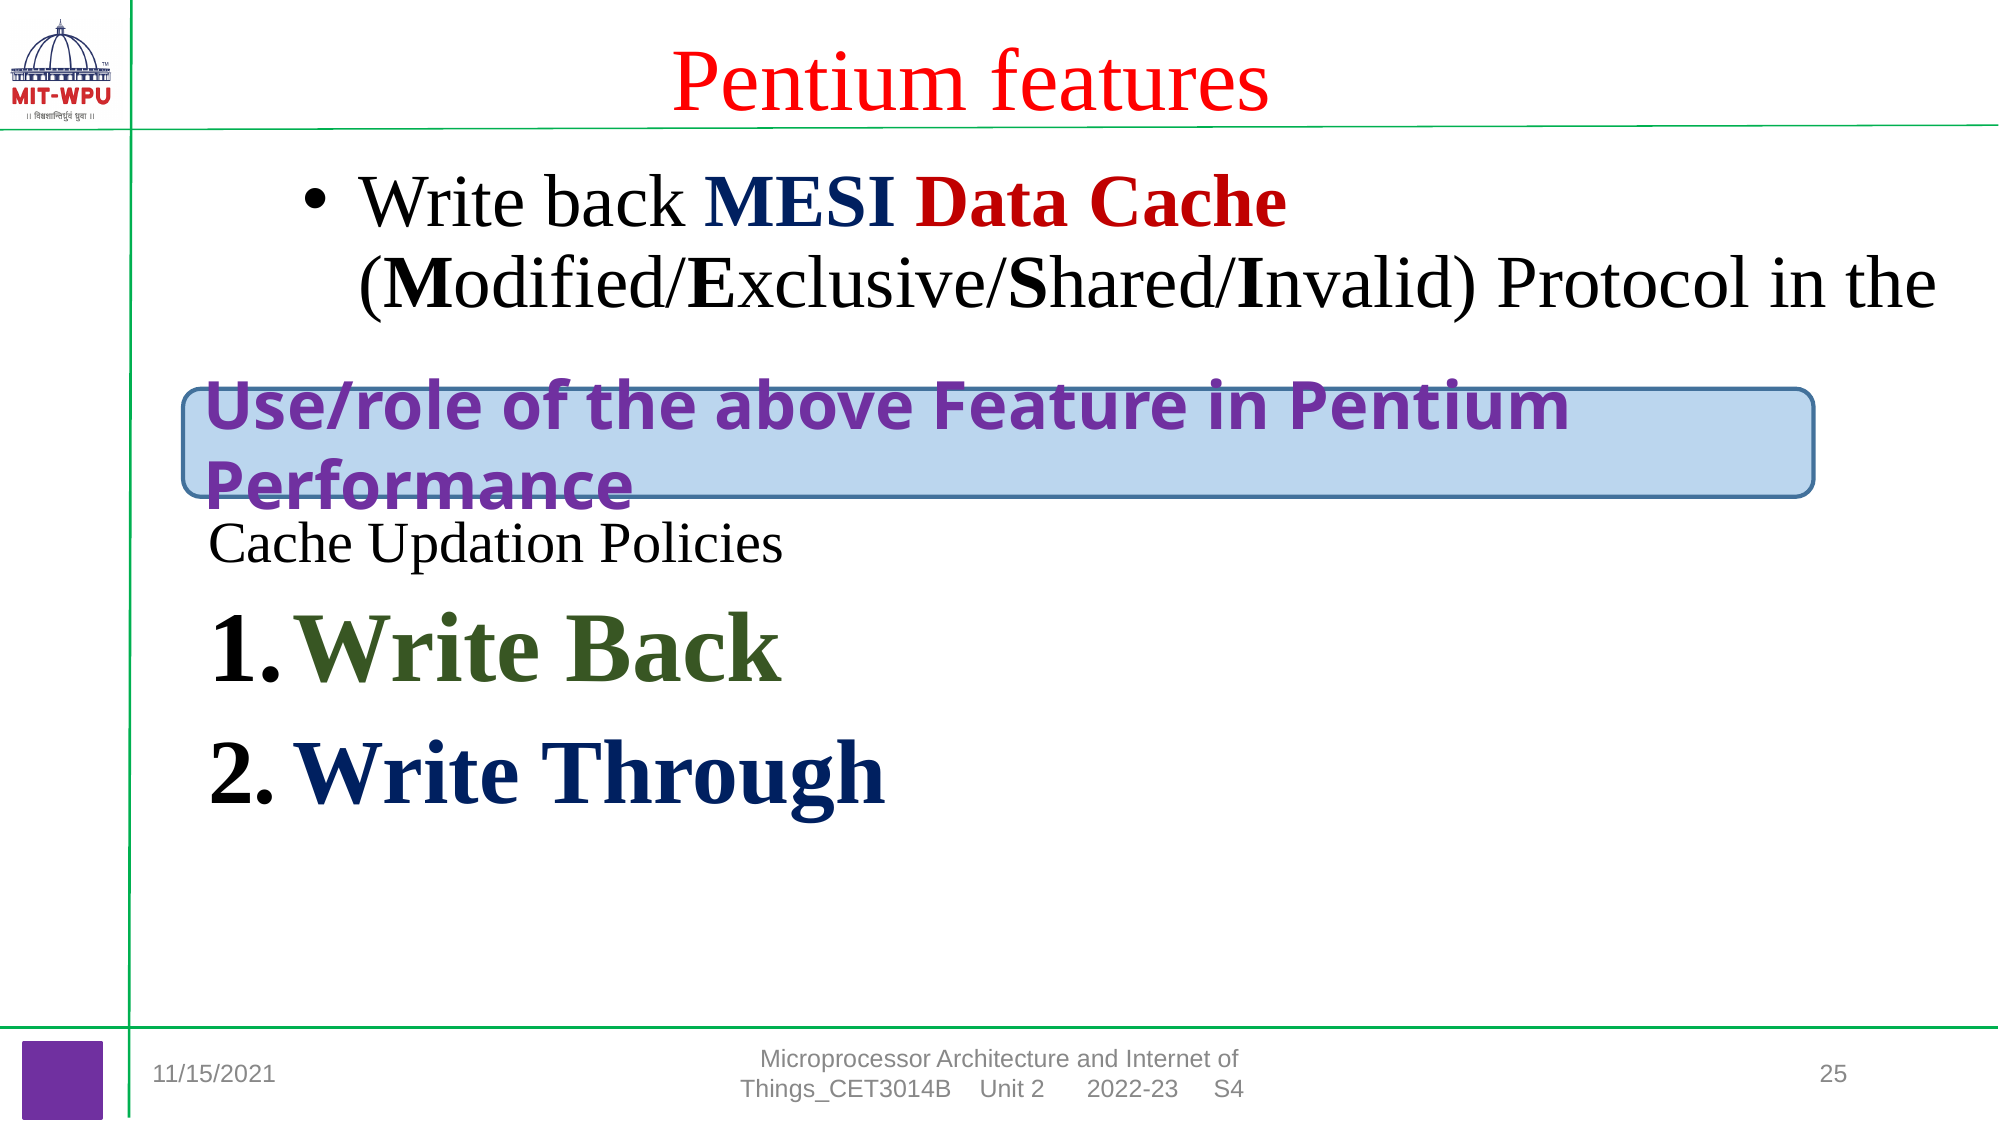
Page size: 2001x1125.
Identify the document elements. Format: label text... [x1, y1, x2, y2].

slide_number 25 [1412, 1042, 1863, 1103]
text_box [136, 124, 1999, 130]
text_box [133, 130, 1835, 138]
list Write back MESI Data Cache (Modified/Exclusive/Shared/Invalid) Protocol in the Cache Updation Policies Write Back Write Through [193, 154, 1973, 1004]
title Pentium features [136, 25, 1835, 122]
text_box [0, 124, 123, 130]
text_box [109, 131, 127, 138]
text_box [124, 25, 128, 123]
picture [10, 19, 124, 122]
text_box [128, 1039, 132, 1118]
footer Microprocessor Architecture and Internet of Things_CET3014B Unit 2 2022-23 S4 [662, 1042, 1338, 1103]
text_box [128, 0, 132, 1026]
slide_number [137, 1042, 588, 1103]
text_box Use/role of the above Feature in Pentium Performance [183, 388, 1814, 497]
text_box [23, 1042, 102, 1118]
